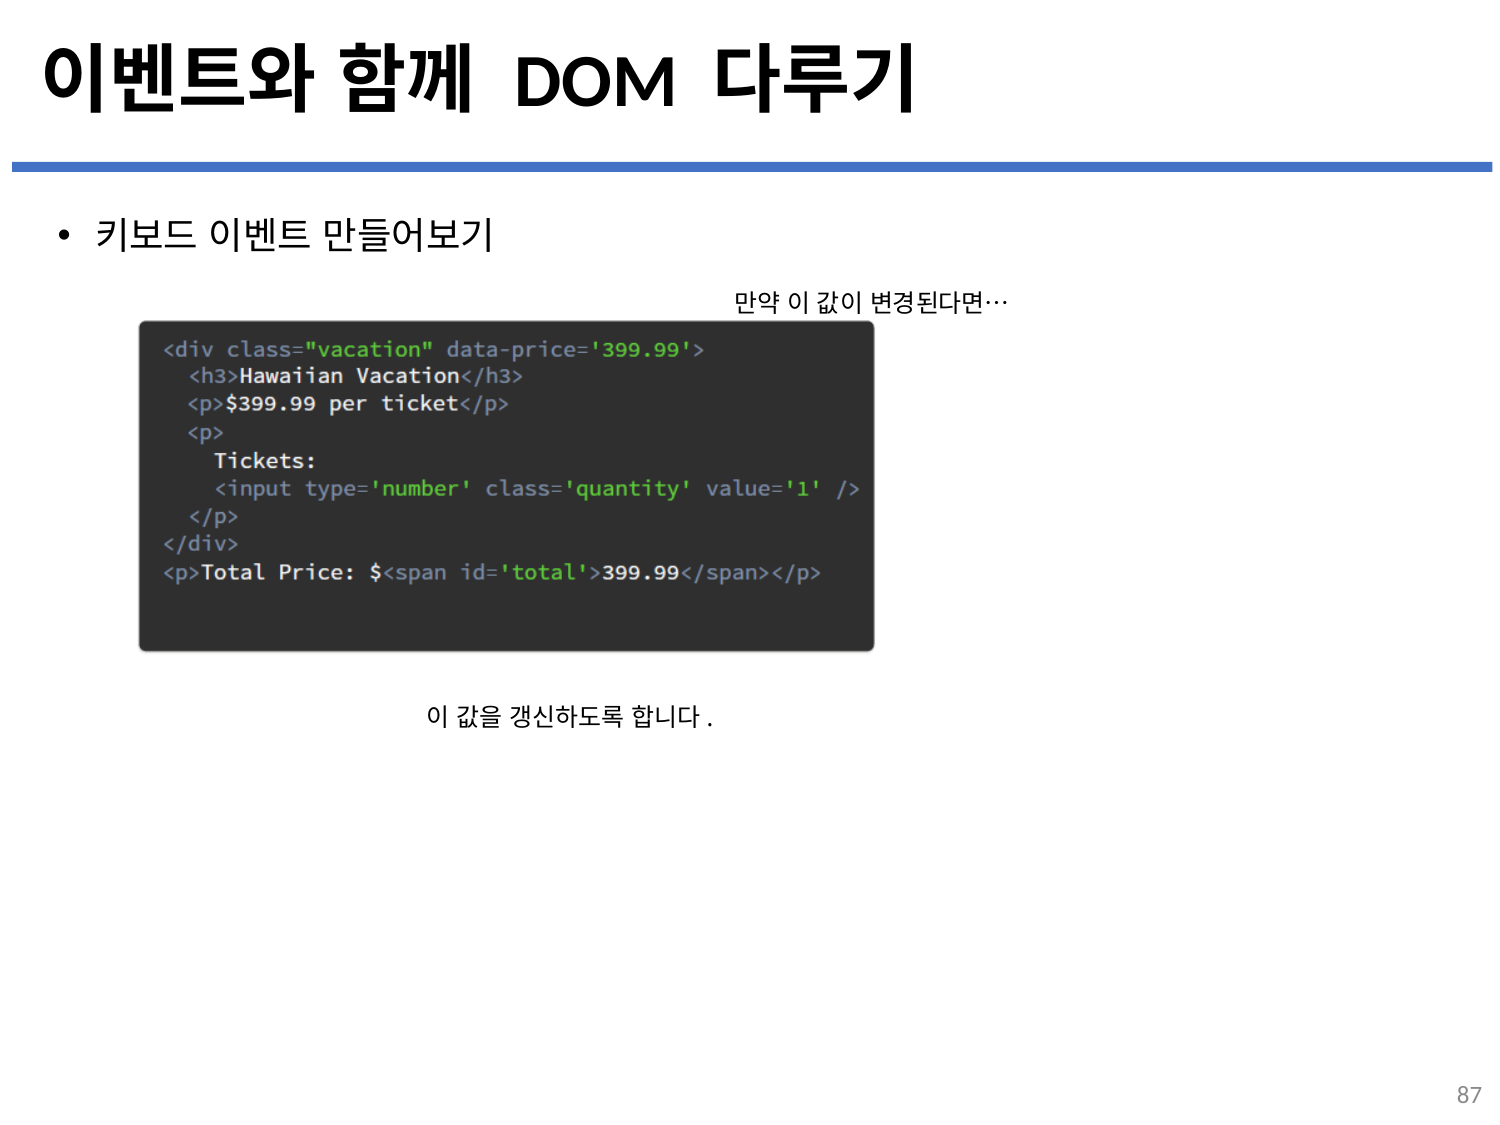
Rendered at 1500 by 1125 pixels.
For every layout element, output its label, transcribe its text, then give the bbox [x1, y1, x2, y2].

list 키보드 이벤트 만들어보기 [42, 204, 1453, 1104]
title 이벤트와 함께 DOM 다루기 [25, 32, 1475, 132]
slide_number 87 [1159, 1063, 1498, 1124]
picture [125, 308, 890, 666]
text_box 이 값을 갱신하도록 합니다. [411, 694, 729, 739]
text_box 만약 이 값이 변경된다면… [719, 279, 1026, 325]
